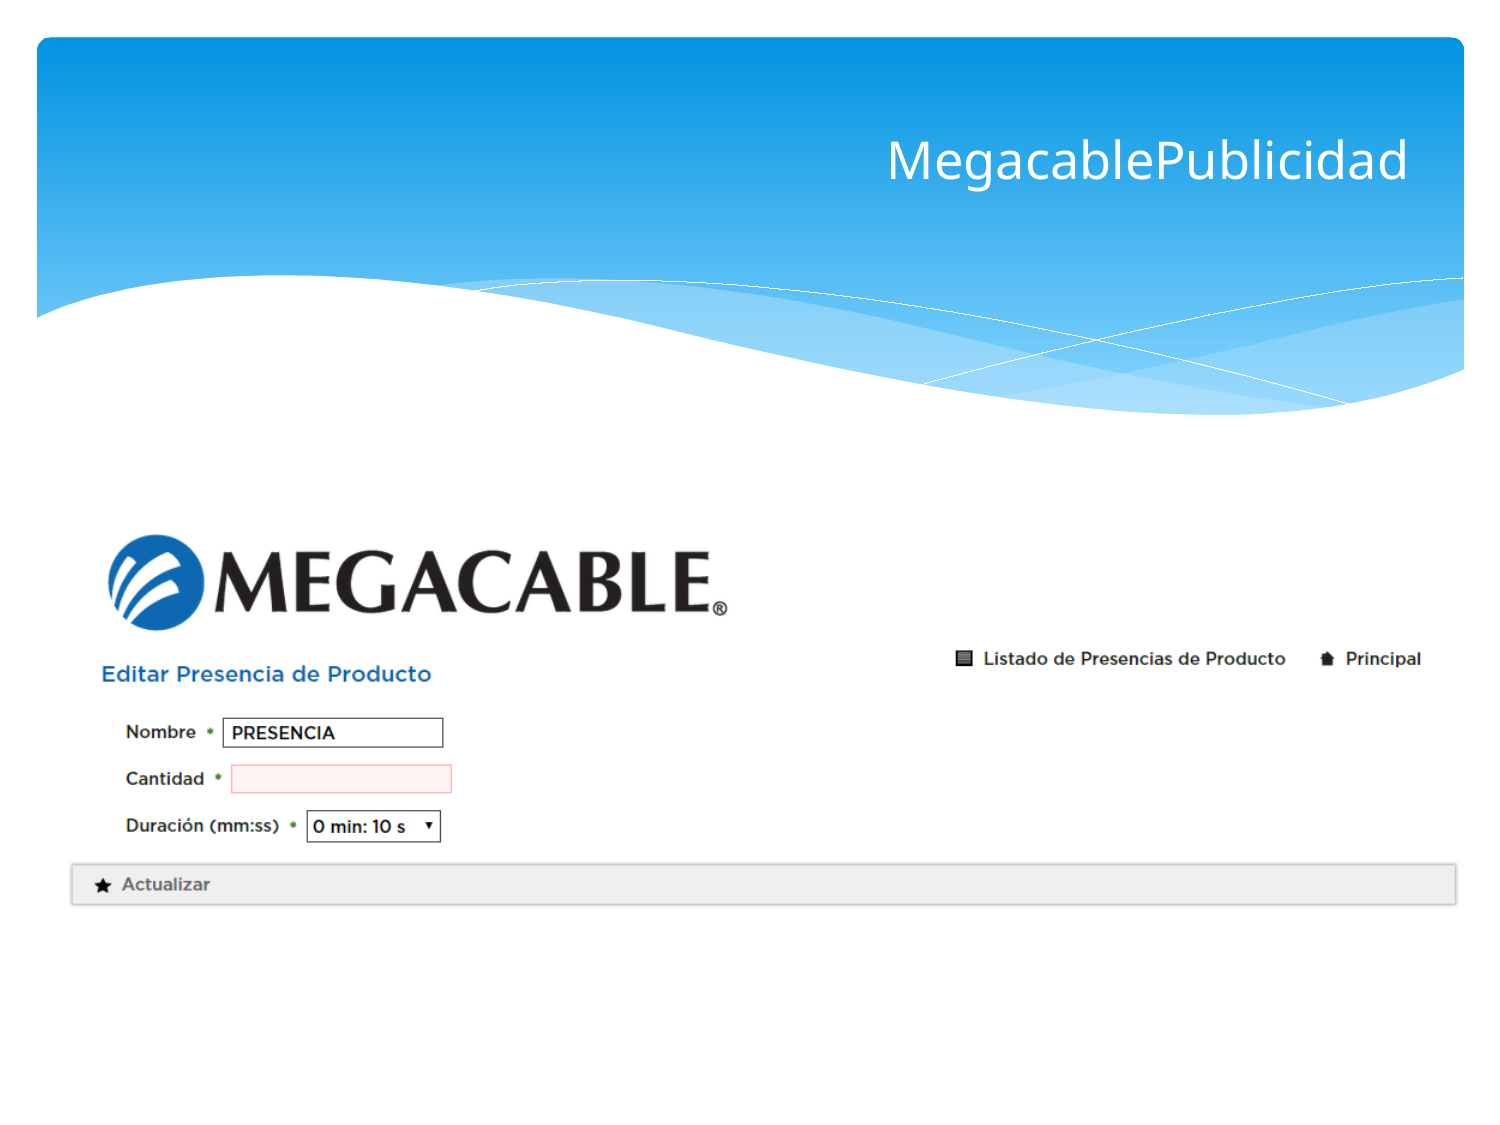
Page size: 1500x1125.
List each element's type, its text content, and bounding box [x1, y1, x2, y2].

title MegacablePublicidad [75, 55, 1425, 261]
picture [0, 526, 1497, 959]
